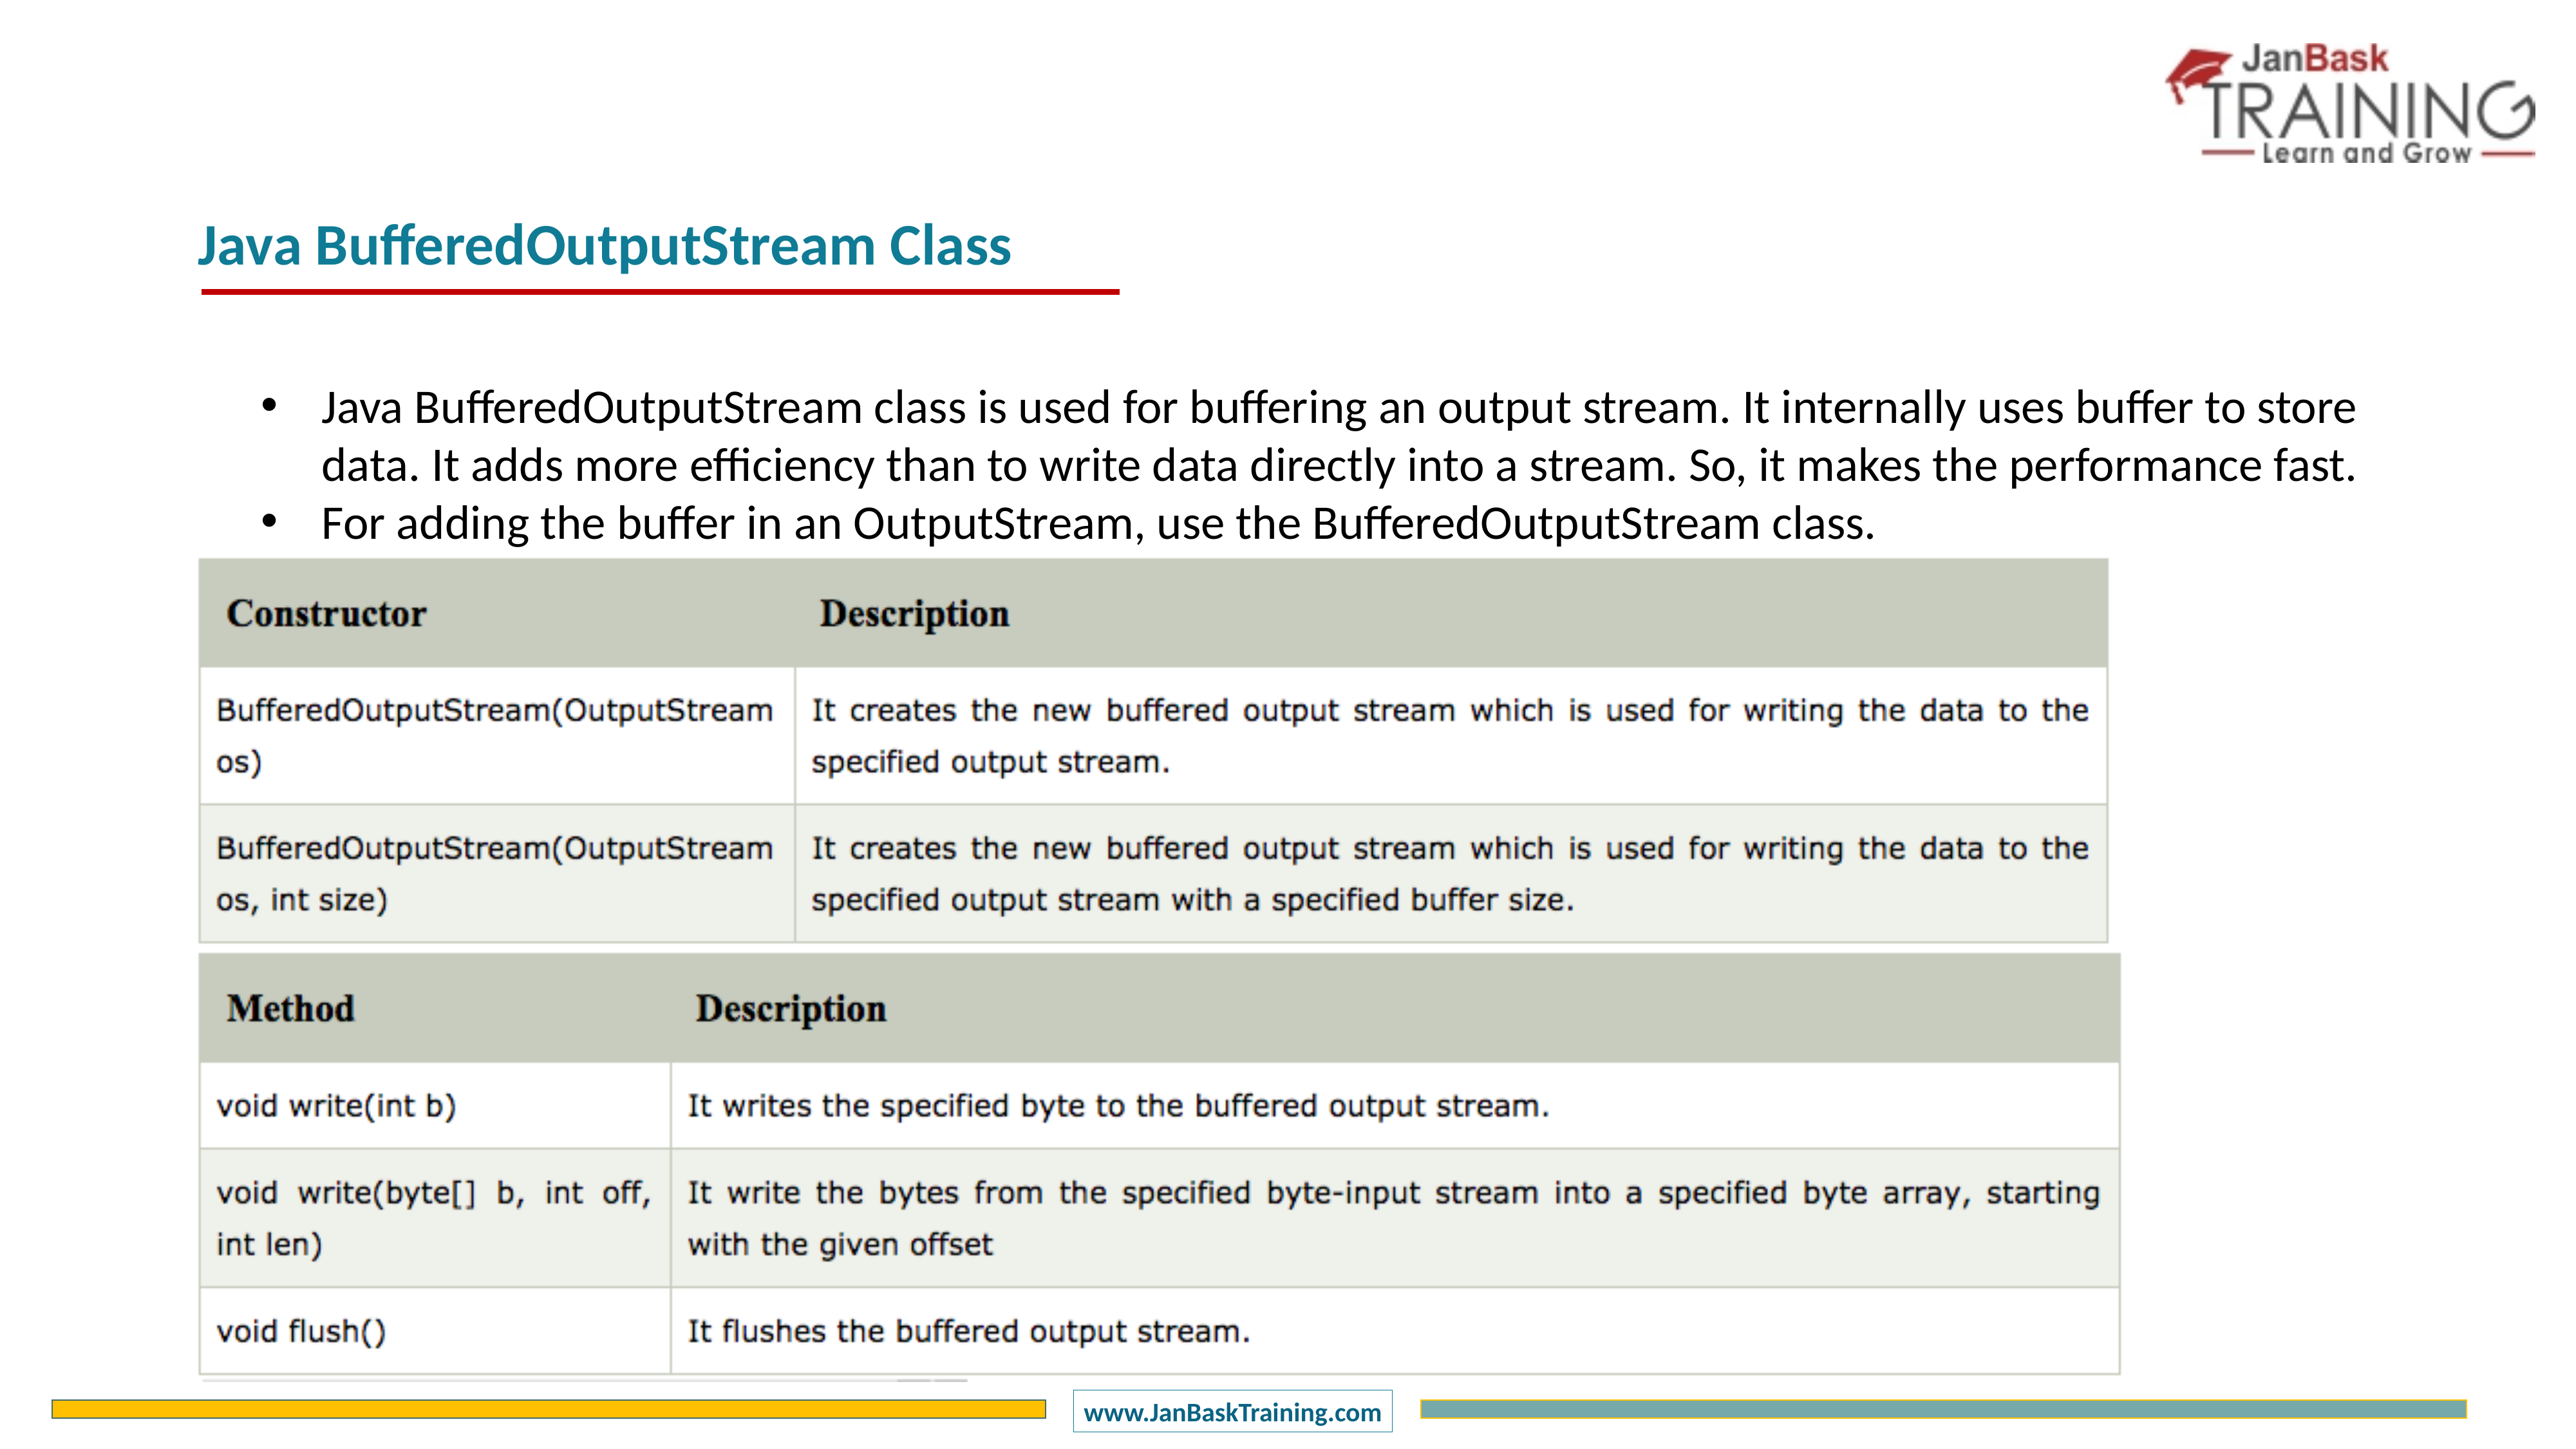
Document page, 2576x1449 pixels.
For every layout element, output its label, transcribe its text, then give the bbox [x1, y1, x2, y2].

picture [193, 555, 2130, 1382]
text_box Java BufferedOutputStream Class [193, 201, 2000, 282]
picture [2165, 43, 2535, 163]
text_box Java BufferedOutputStream class is used for buffering an output stream. It internally uses buffer to store data. It adds more efficiency than to write data directly into a stream. So, it makes the performance fast. For adding the buffer in an OutputStream, use the BufferedOutputStream class. [256, 370, 2367, 554]
